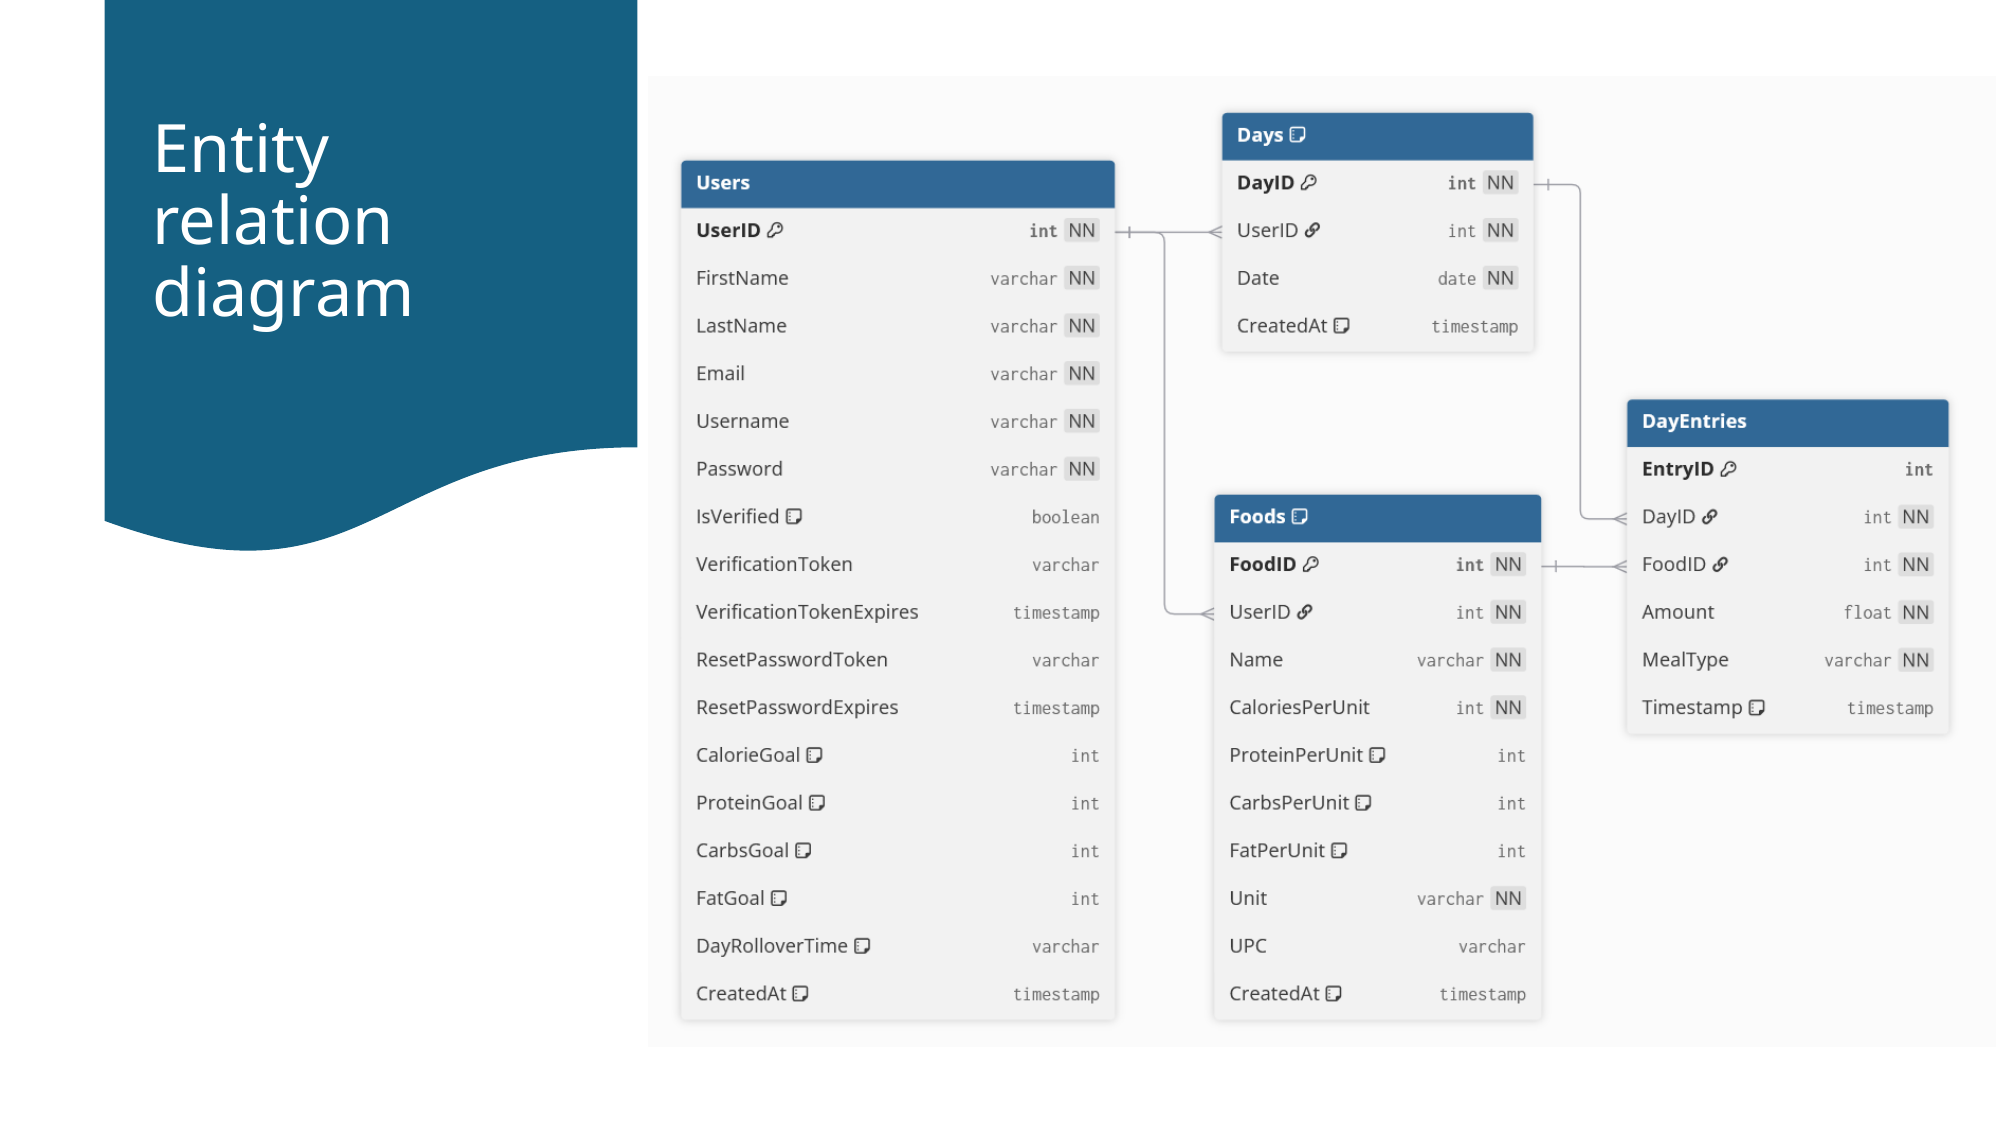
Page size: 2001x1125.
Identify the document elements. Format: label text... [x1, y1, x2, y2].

picture [647, 75, 1997, 1048]
text_box [103, 0, 640, 553]
title Entity relation diagram [137, 28, 604, 417]
